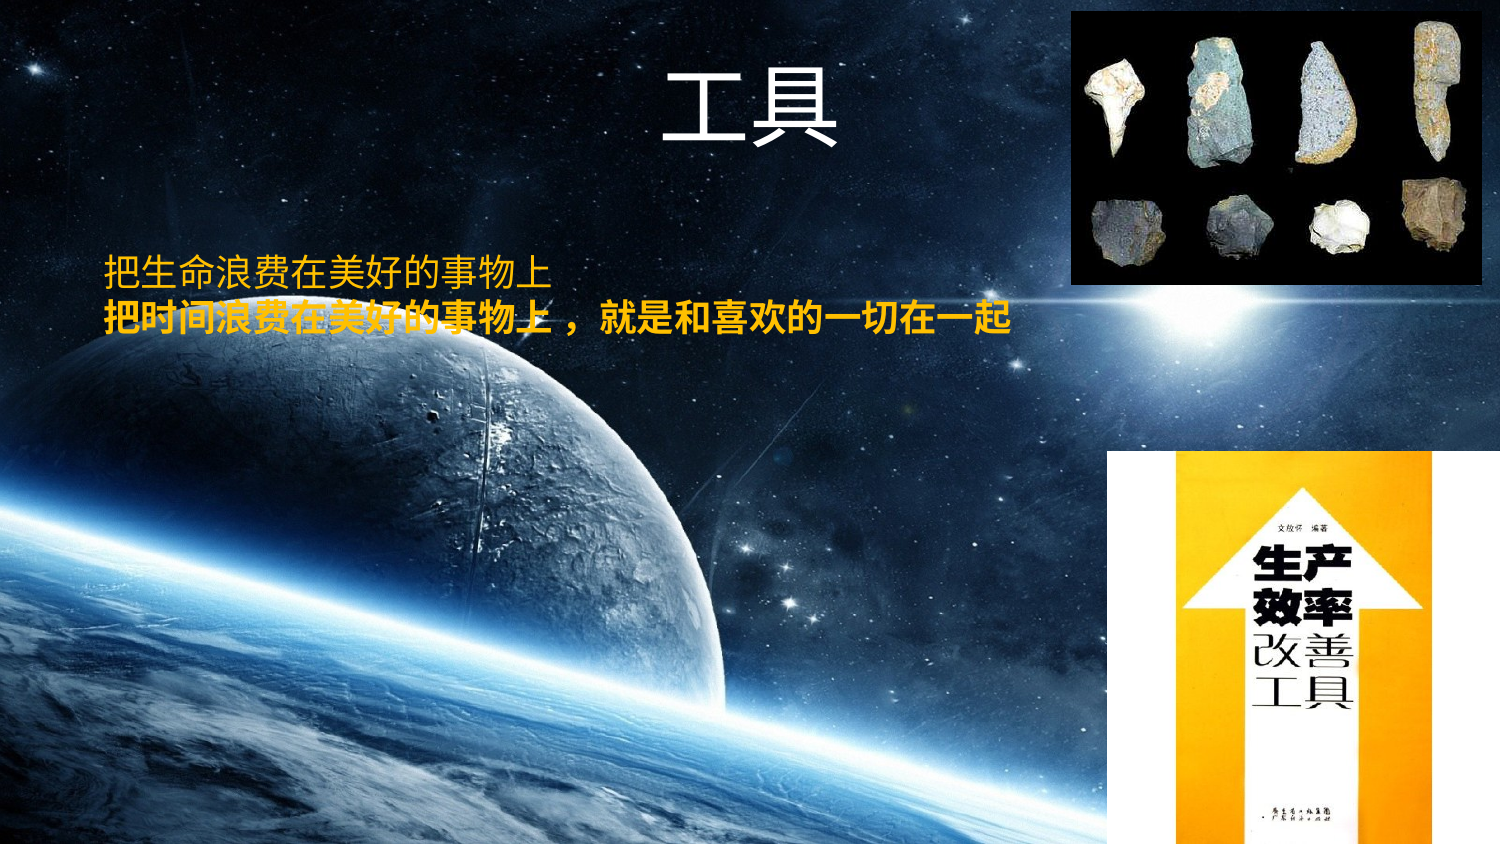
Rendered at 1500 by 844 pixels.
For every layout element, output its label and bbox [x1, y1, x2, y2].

picture [1107, 451, 1500, 844]
picture [1071, 11, 1482, 285]
list [0, 0, 1500, 844]
